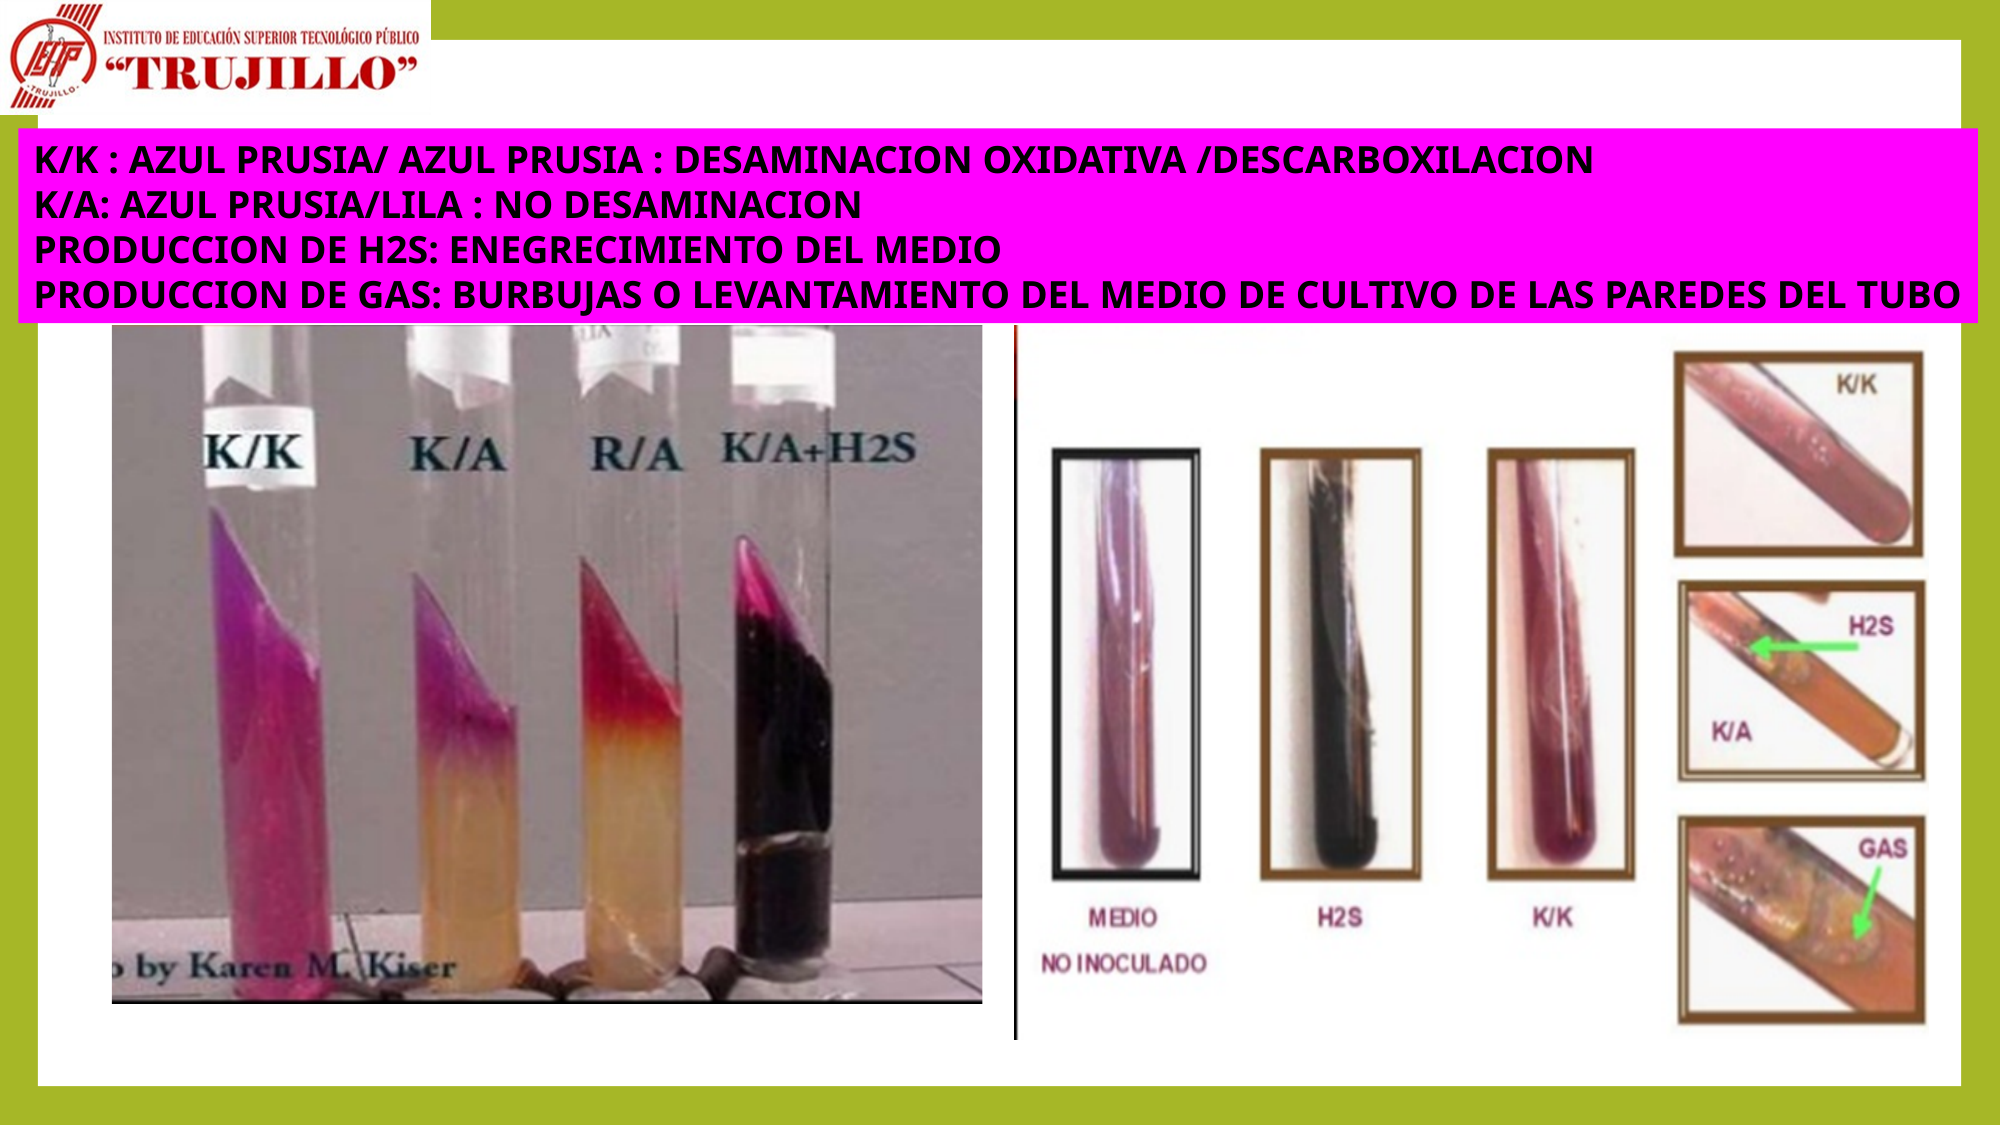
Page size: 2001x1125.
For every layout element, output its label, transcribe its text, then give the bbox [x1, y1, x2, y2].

picture [0, 0, 432, 116]
picture [1013, 324, 1930, 1040]
picture [111, 324, 983, 1004]
text_box K/K : AZUL PRUSIA/ AZUL PRUSIA : DESAMINACION OXIDATIVA /DESCARBOXILACION K/A: AZUL PRUSIA/LILA : NO DESAMINACION PRODUCCION DE H2S: ENEGRECIMIENTO DEL MEDIO PRODUCCION DE GAS: BURBUJAS O LEVANTAMIENTO DEL MEDIO DE CULTIVO DE LAS PAREDES DEL TUBO [18, 128, 1978, 324]
